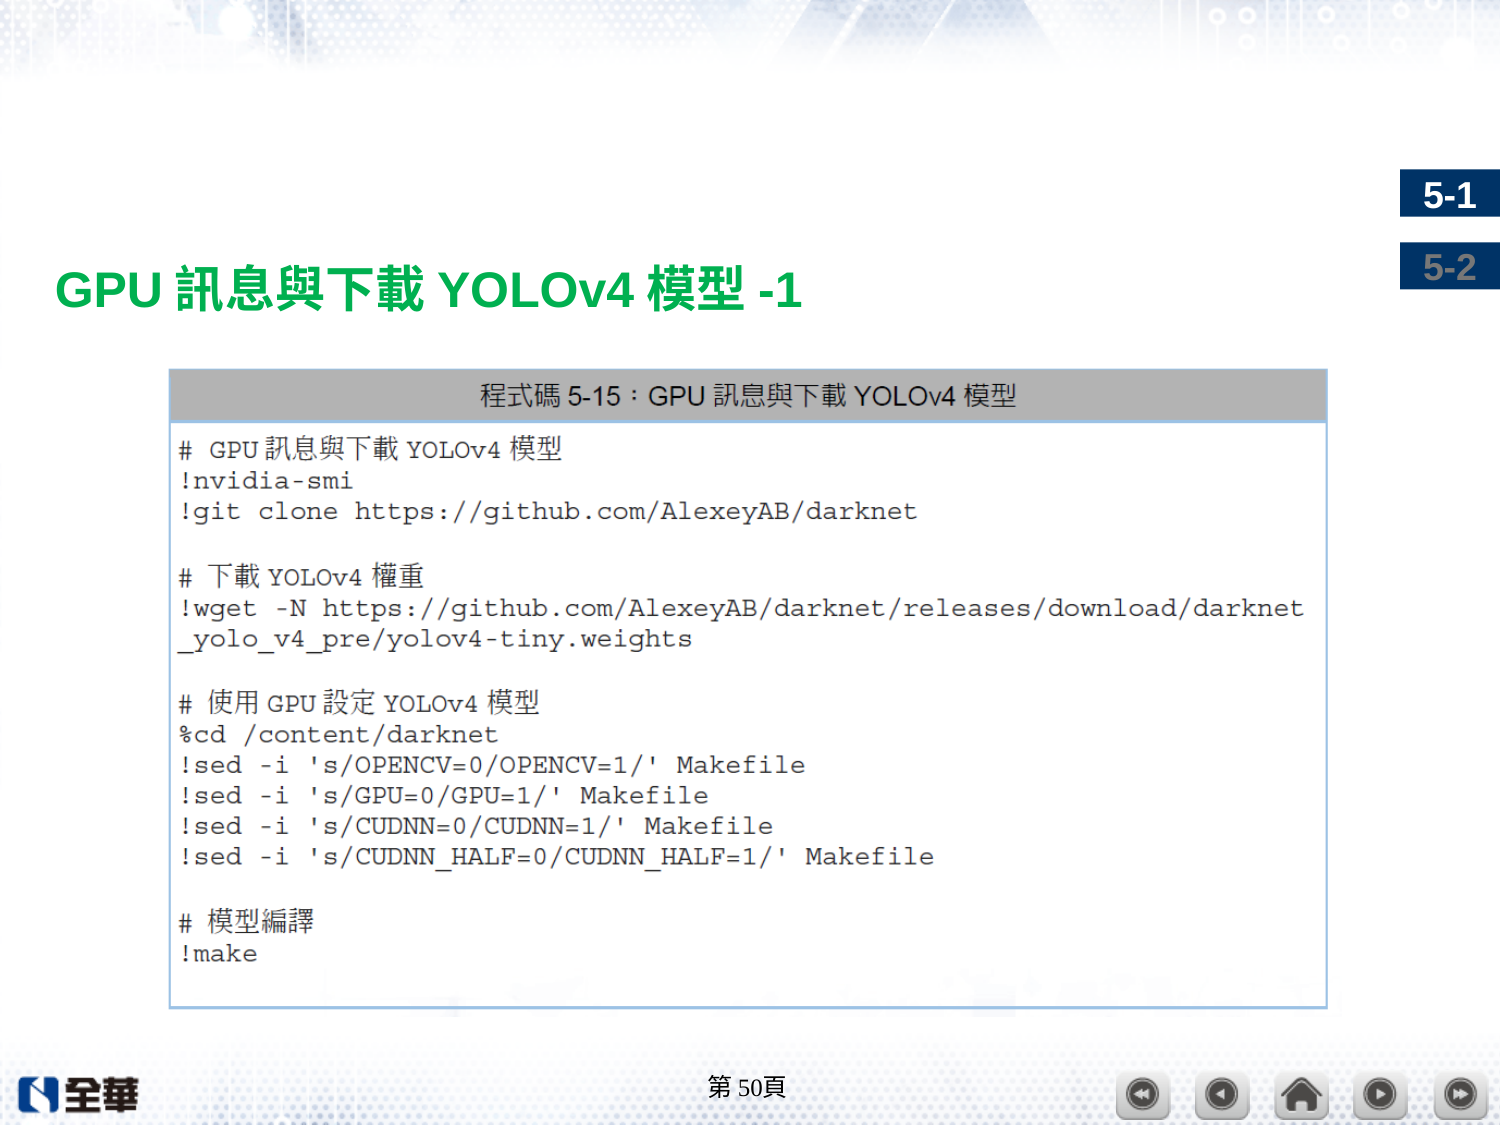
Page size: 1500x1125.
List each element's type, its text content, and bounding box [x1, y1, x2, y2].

picture [0, 0, 1500, 1125]
list GPU訊息與下載YOLOv4模型-1 [29, 219, 1386, 1048]
